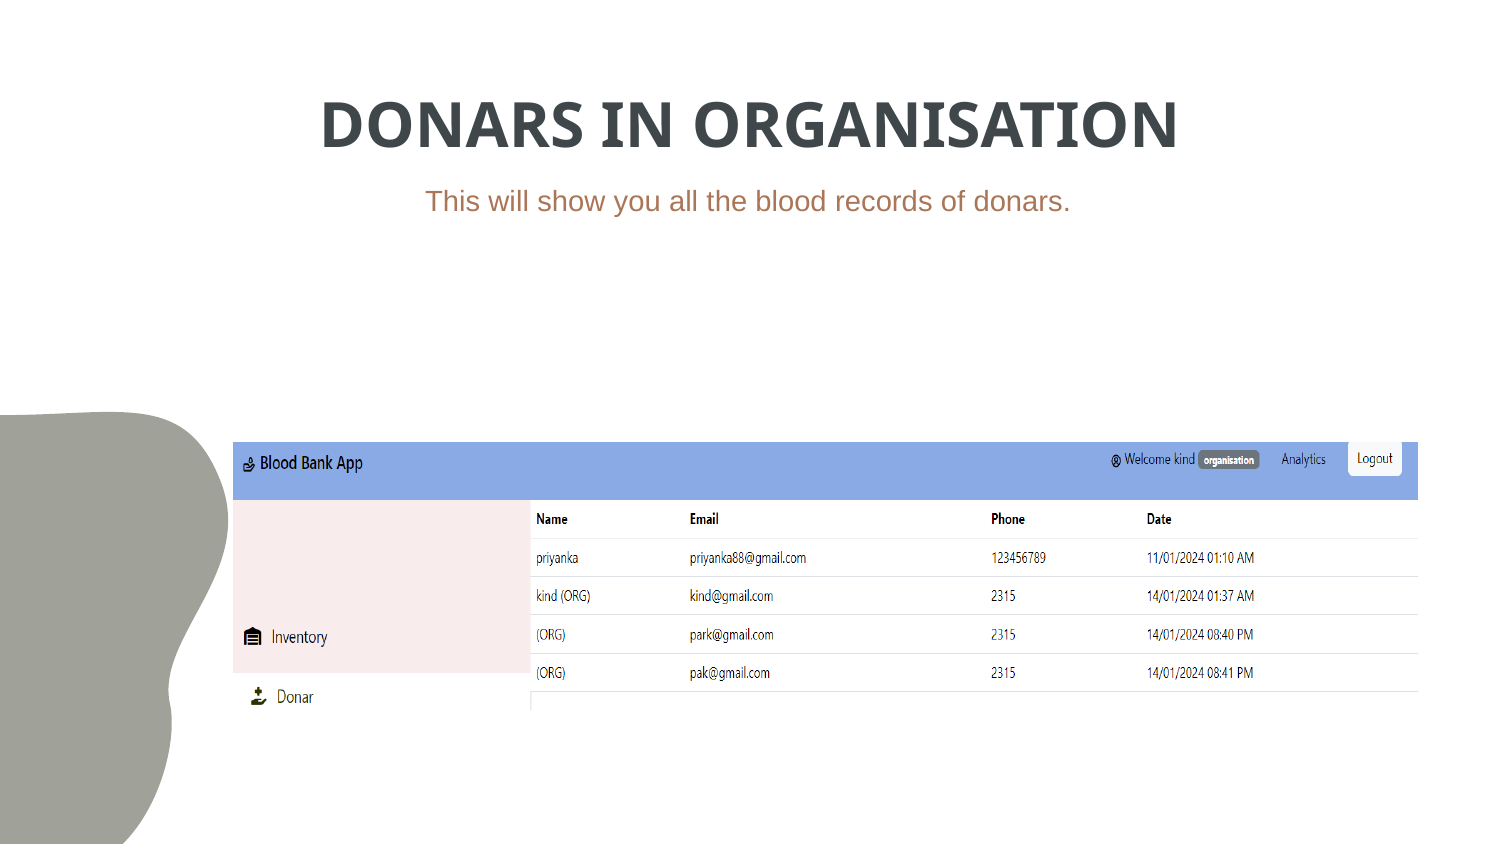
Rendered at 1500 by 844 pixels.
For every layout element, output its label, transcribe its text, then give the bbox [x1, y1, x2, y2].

picture [233, 441, 1418, 711]
text_box This will show you all the blood records of donars. [393, 174, 1088, 225]
title DONARS IN ORGANISATION [116, 85, 1383, 175]
